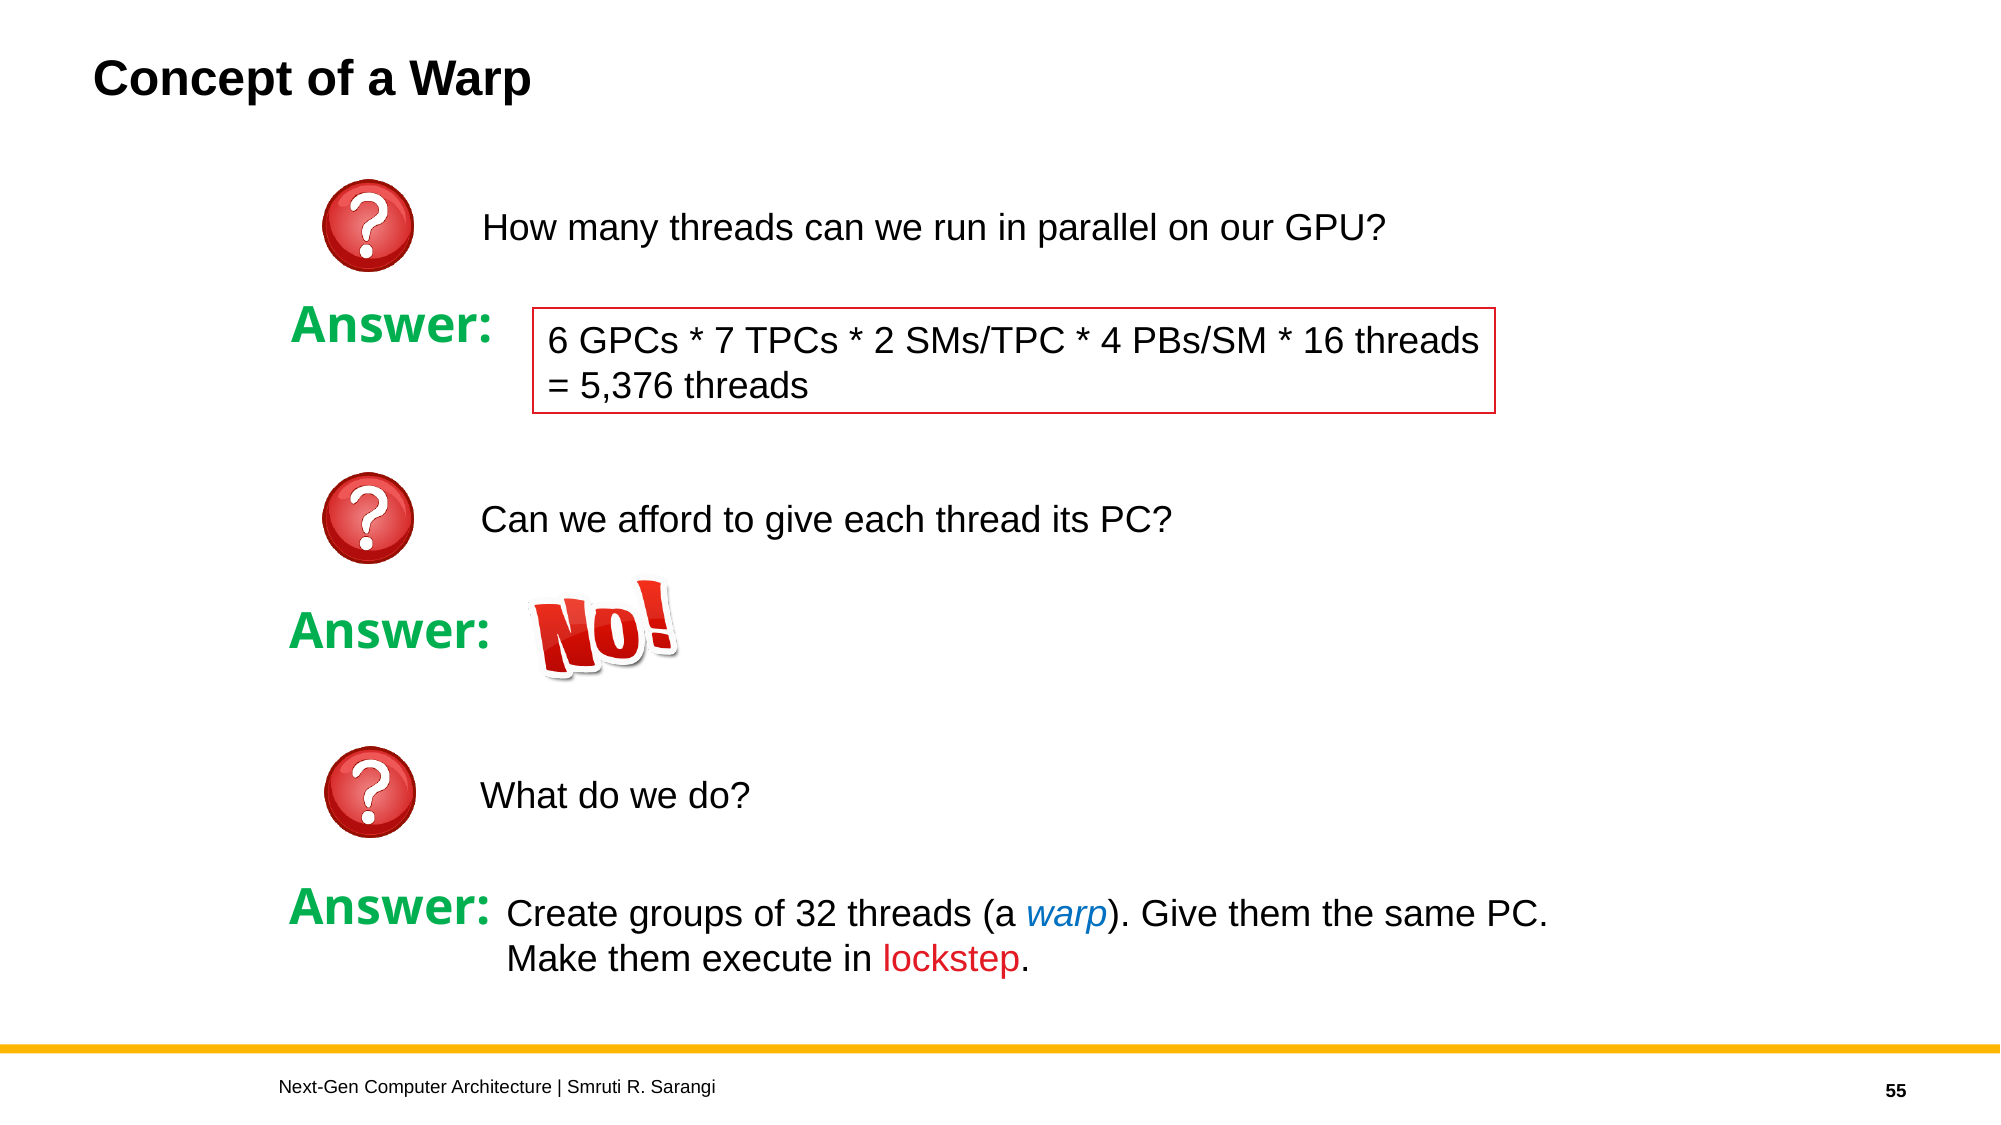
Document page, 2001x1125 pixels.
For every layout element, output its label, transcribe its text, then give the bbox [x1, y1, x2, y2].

text_box What do we do? [465, 763, 777, 824]
picture [322, 472, 415, 564]
picture [520, 544, 691, 715]
text_box Answer: [274, 866, 508, 942]
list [322, 179, 415, 272]
text_box Can we afford to give each thread its PC? [465, 487, 1199, 548]
title Concept of a Warp [78, 45, 1578, 180]
text_box How many threads can we run in parallel on our GPU? [467, 195, 1413, 255]
picture [324, 746, 416, 838]
text_box Answer: [277, 285, 510, 361]
text_box 6 GPCs * 7 TPCs * 2 SMs/TPC * 4 PBs/SM * 16 threads = 5,376 threads [532, 307, 1496, 414]
slide_number 55 [1711, 1071, 1922, 1109]
text_box Create groups of 32 threads (a warp). Give them the same PC. Make them execute in lockstep. [491, 882, 1575, 987]
text_box Answer: [274, 591, 508, 667]
footer Next-Gen Computer Architecture | Smruti R. Sarangi [263, 1067, 1464, 1105]
